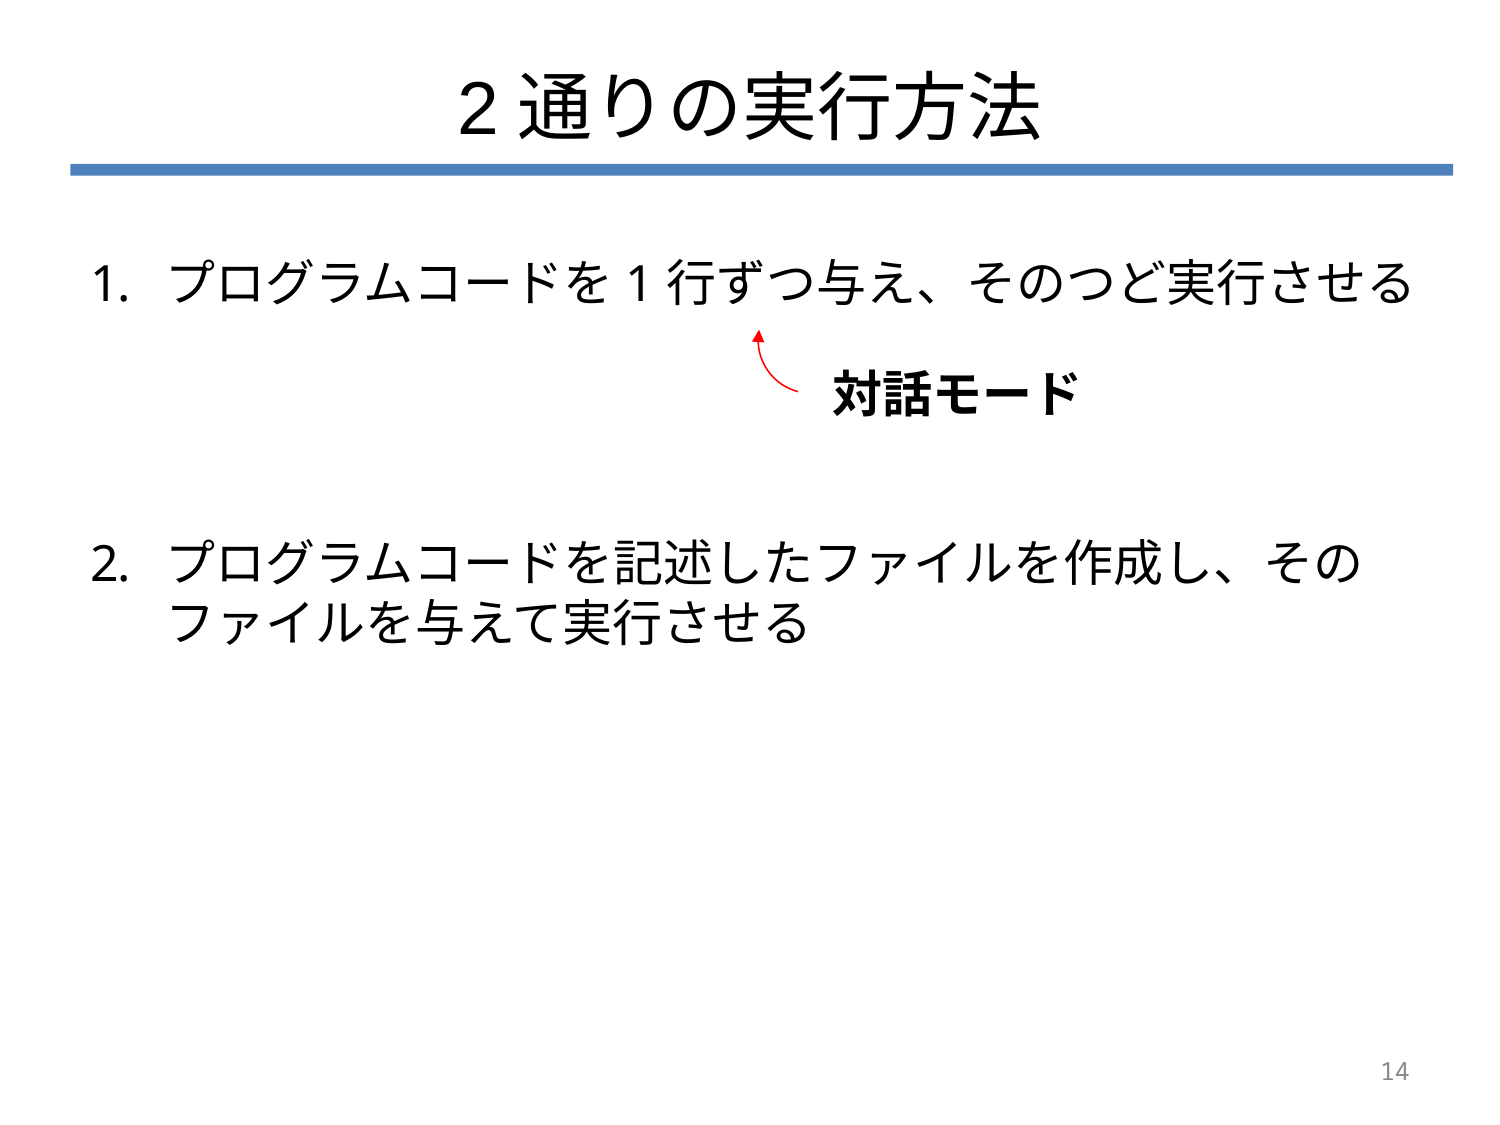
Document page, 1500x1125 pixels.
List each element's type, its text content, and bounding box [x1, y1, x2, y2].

text_box 対話モード [818, 355, 1098, 431]
title 2通りの実行方法 [75, 45, 1425, 164]
text_box [751, 329, 812, 393]
slide_number 14 [1074, 1042, 1425, 1103]
list プログラムコードを1行ずつ与え、そのつど実行させる プログラムコードを記述したファイルを作成し、そのファイルを与えて実行させる [75, 243, 1442, 478]
